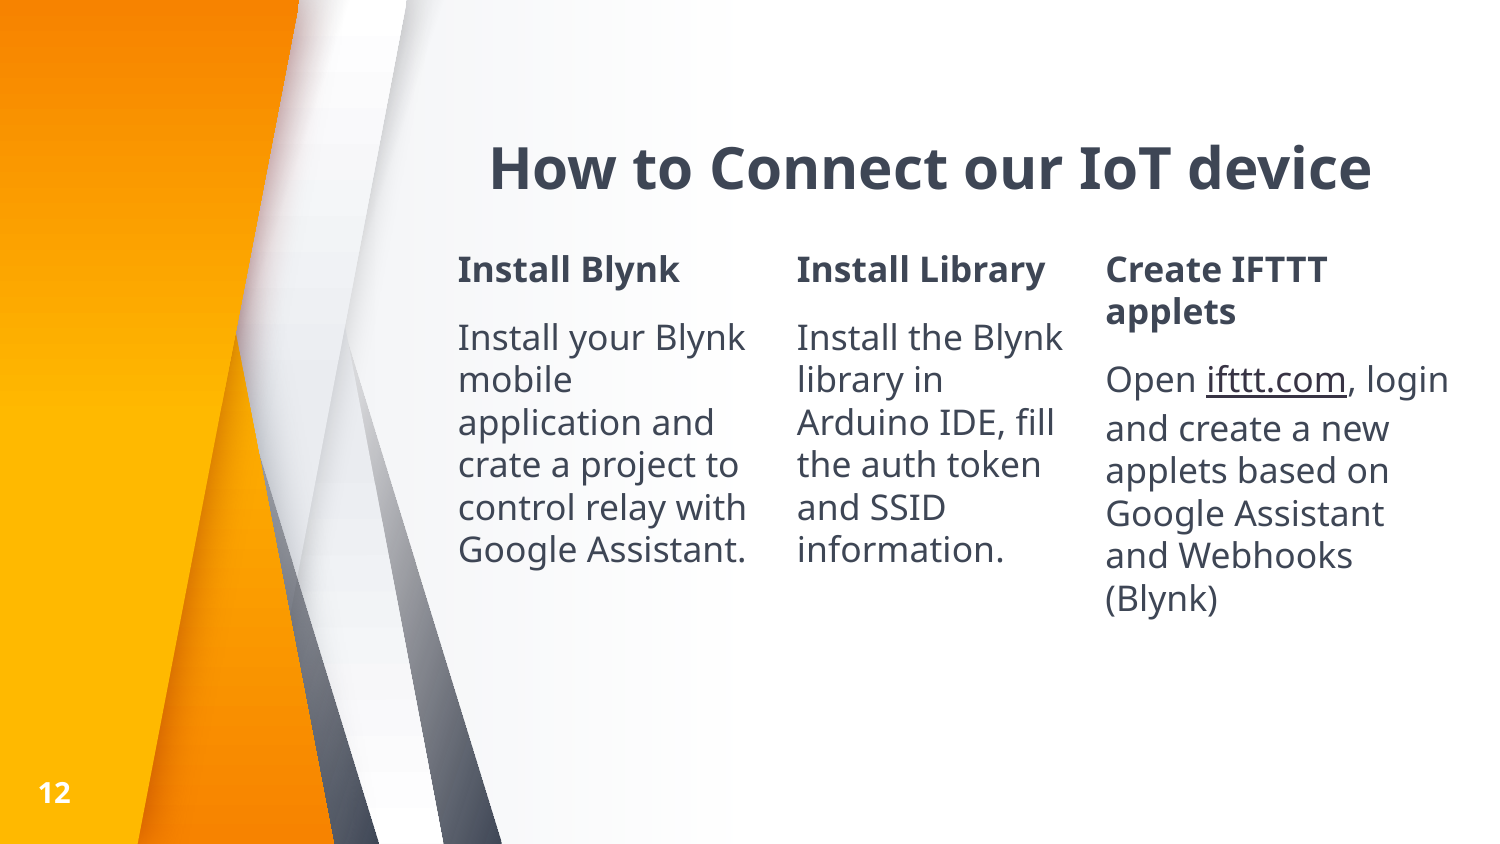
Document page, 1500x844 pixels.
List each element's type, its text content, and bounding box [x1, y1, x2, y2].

title How to Connect our IoT device [488, 137, 1385, 203]
list Install Library Install the Blynk library in Arduino IDE, fill the auth token and SSID information. [796, 247, 1077, 726]
list Install Blynk Install your Blynk mobile application and crate a project to control relay with Google Assistant. [457, 247, 752, 726]
slide_number 12 [37, 774, 99, 816]
list Create IFTTT applets Open ifttt.com, login and create a new applets based on Google Assistant and Webhooks (Blynk) [1105, 247, 1452, 726]
